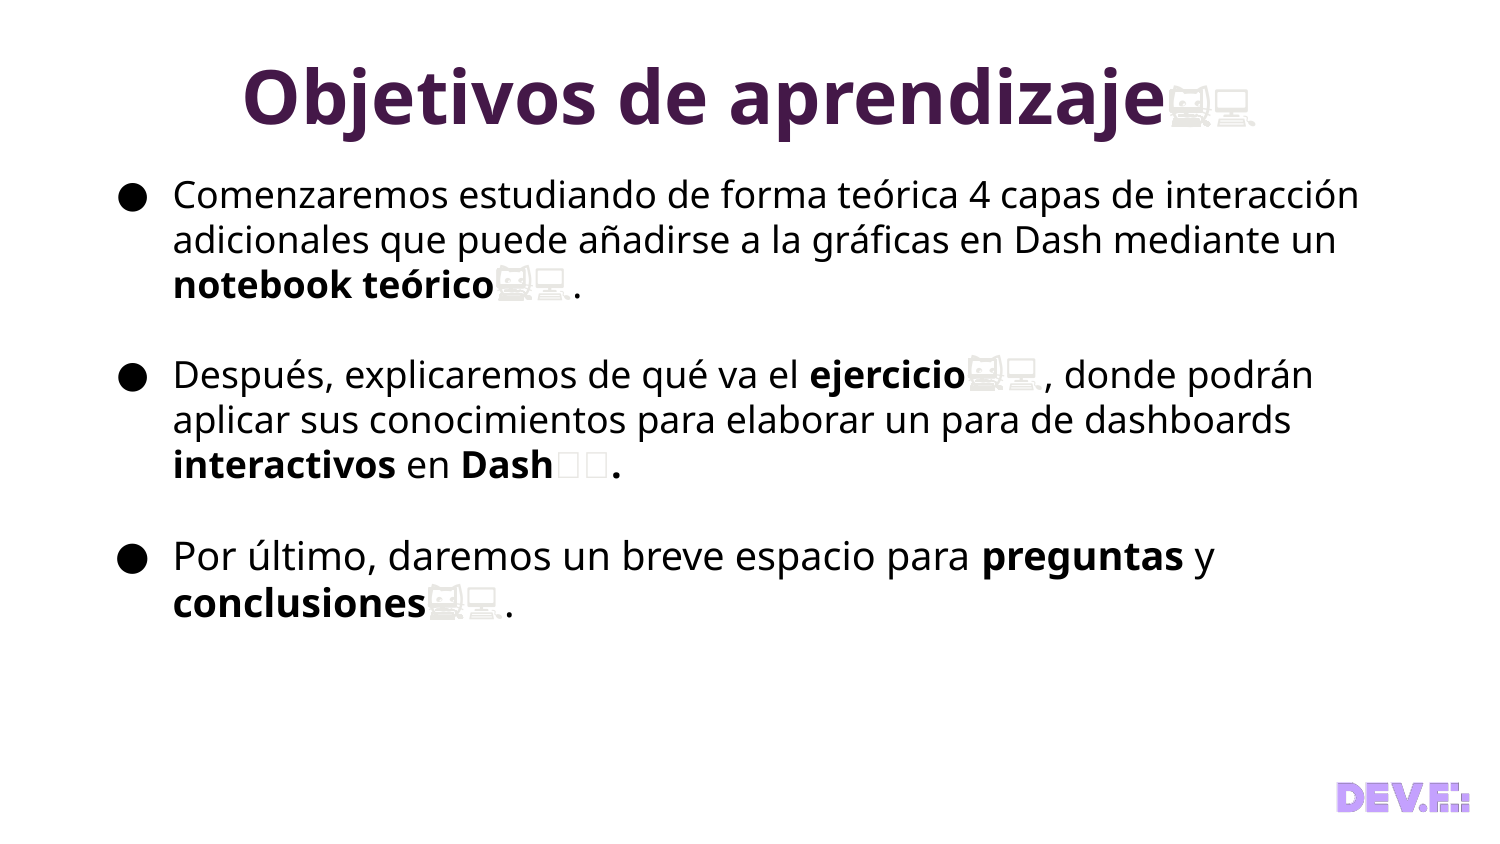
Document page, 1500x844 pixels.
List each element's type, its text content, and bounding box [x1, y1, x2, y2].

text_box Objetivos de aprendizaje🐱‍💻 [82, 34, 1418, 155]
text_box Comenzaremos estudiando de forma teórica 4 capas de interacción adicionales que puede añadirse a la gráficas en Dash mediante un notebook teórico🐱‍💻. Después, explicaremos de qué va el ejercicio🐱‍💻, donde podrán aplicar sus conocimientos para elaborar un para de dashboards interactivos en Dash🤖💜. Por último, daremos un breve espacio para preguntas y conclusiones🐱‍💻. [82, 155, 1431, 689]
picture [1330, 776, 1474, 818]
